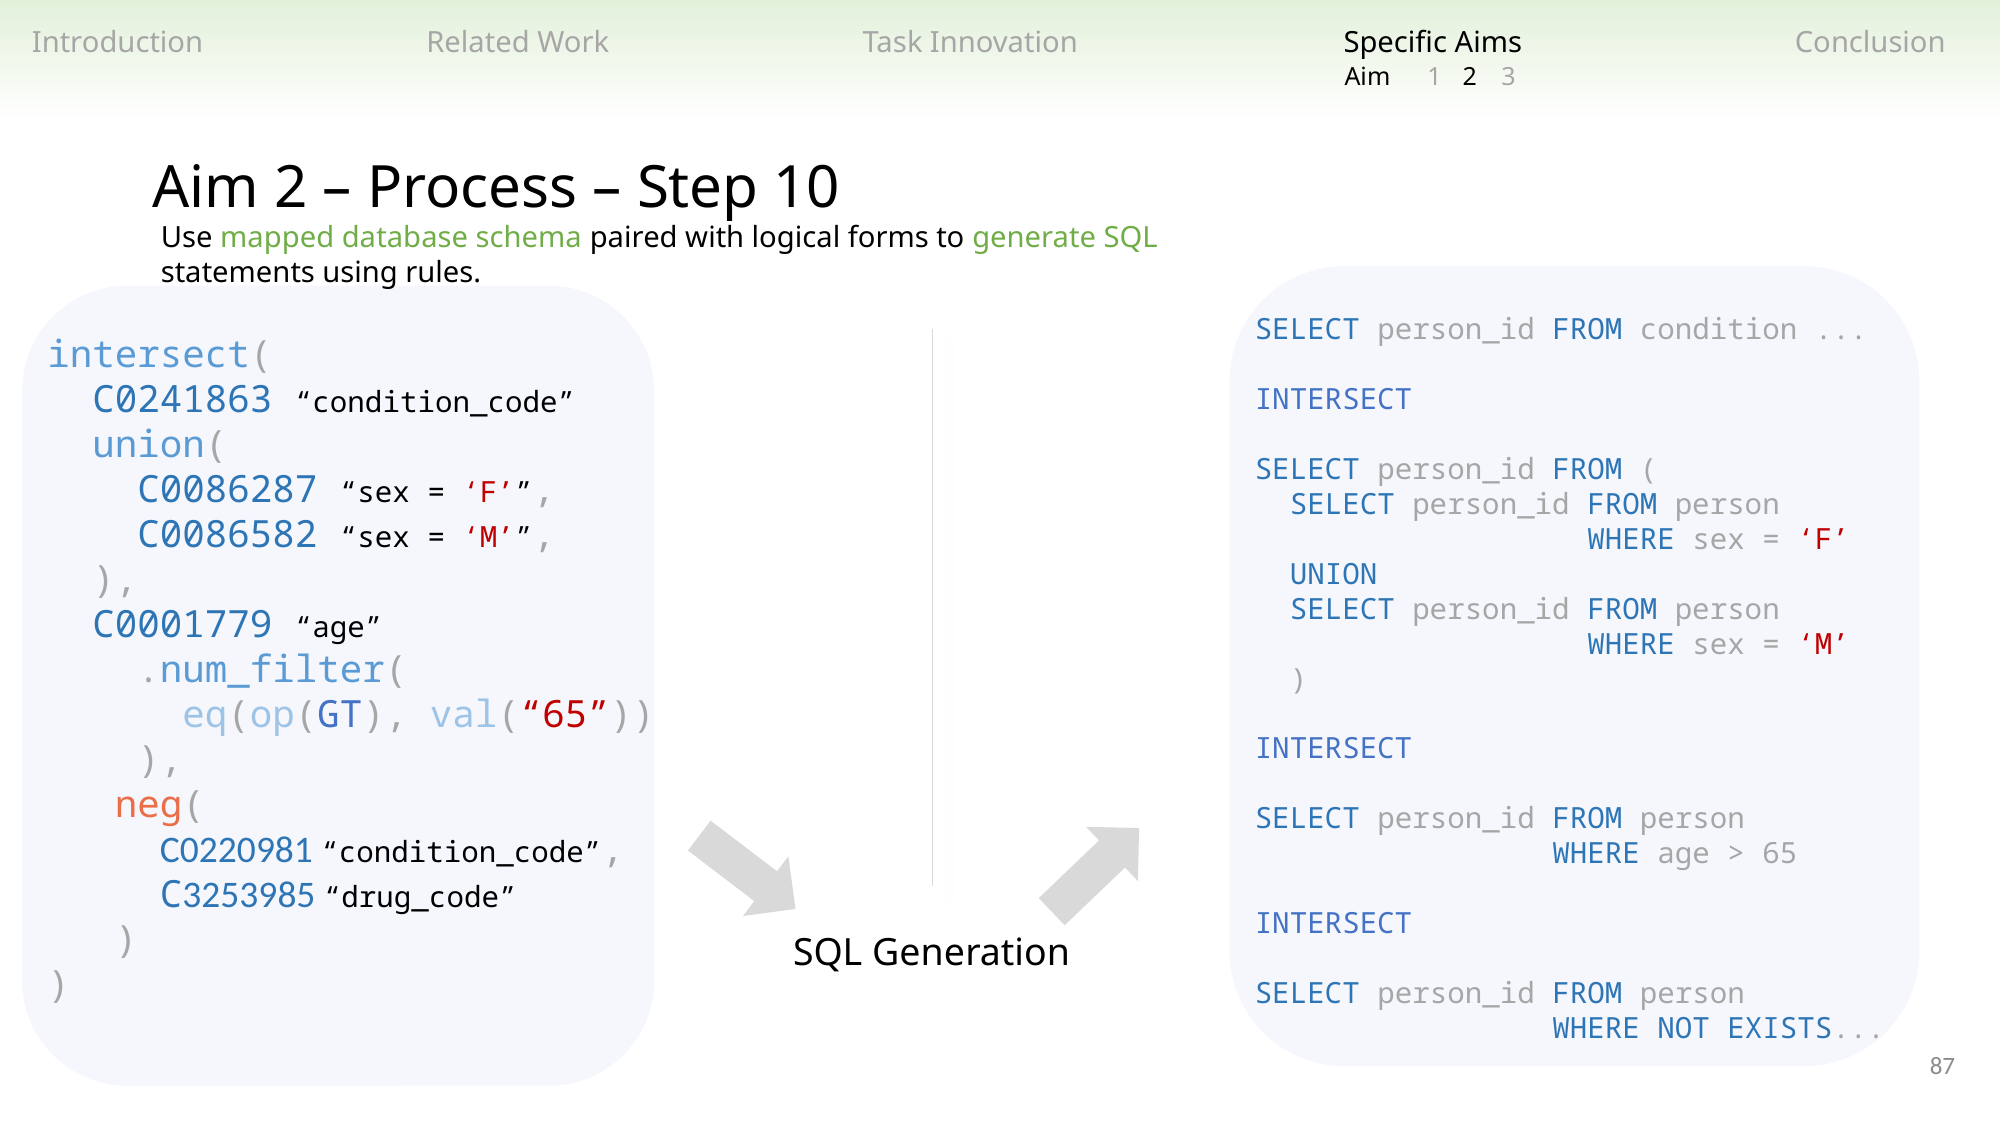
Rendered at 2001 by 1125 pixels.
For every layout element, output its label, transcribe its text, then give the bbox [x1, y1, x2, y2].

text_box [24, 15, 1958, 99]
text_box Use mapped database schema paired with logical forms to generate SQL statements using rules. [145, 210, 1179, 331]
text_box [1037, 825, 1141, 920]
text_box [1229, 266, 1942, 1067]
text_box Aim 2 – Process – Step 10 [137, 141, 932, 227]
text_box SQL Generation [778, 920, 1086, 981]
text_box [22, 285, 705, 1086]
text_box [705, 819, 797, 918]
slide_number 87 [1520, 1035, 1971, 1096]
